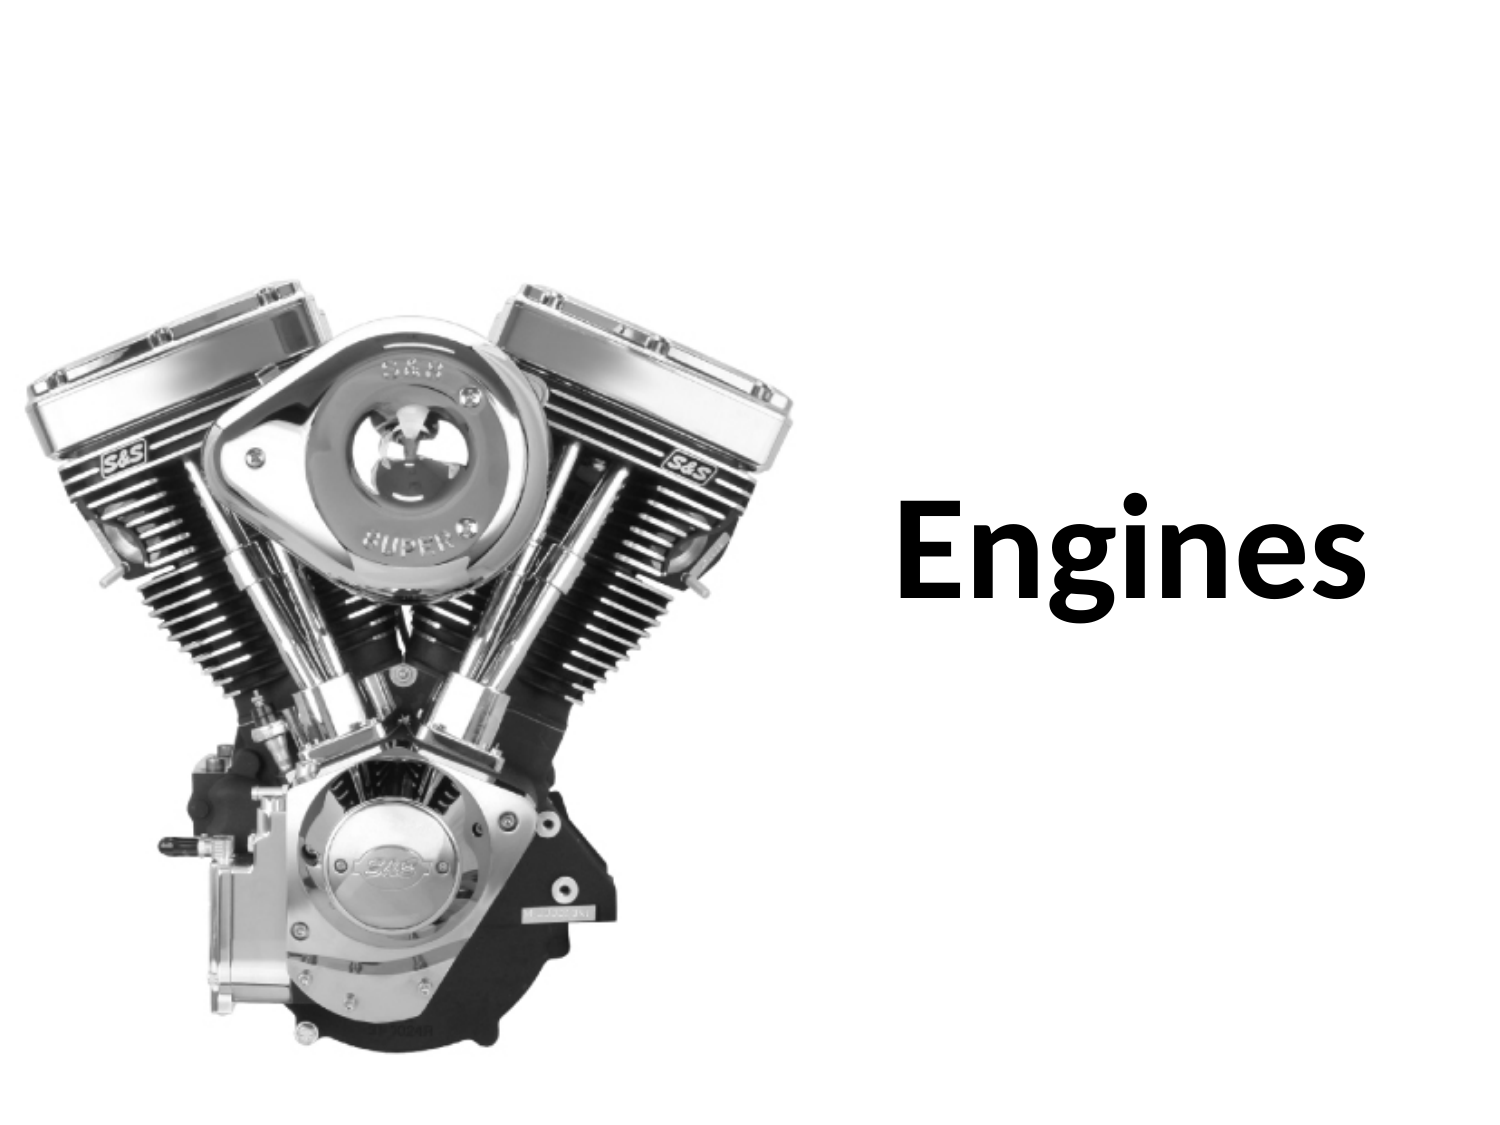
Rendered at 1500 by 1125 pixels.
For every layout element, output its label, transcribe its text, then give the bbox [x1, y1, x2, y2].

picture [0, 274, 816, 1074]
text_box Engines [877, 440, 1385, 636]
